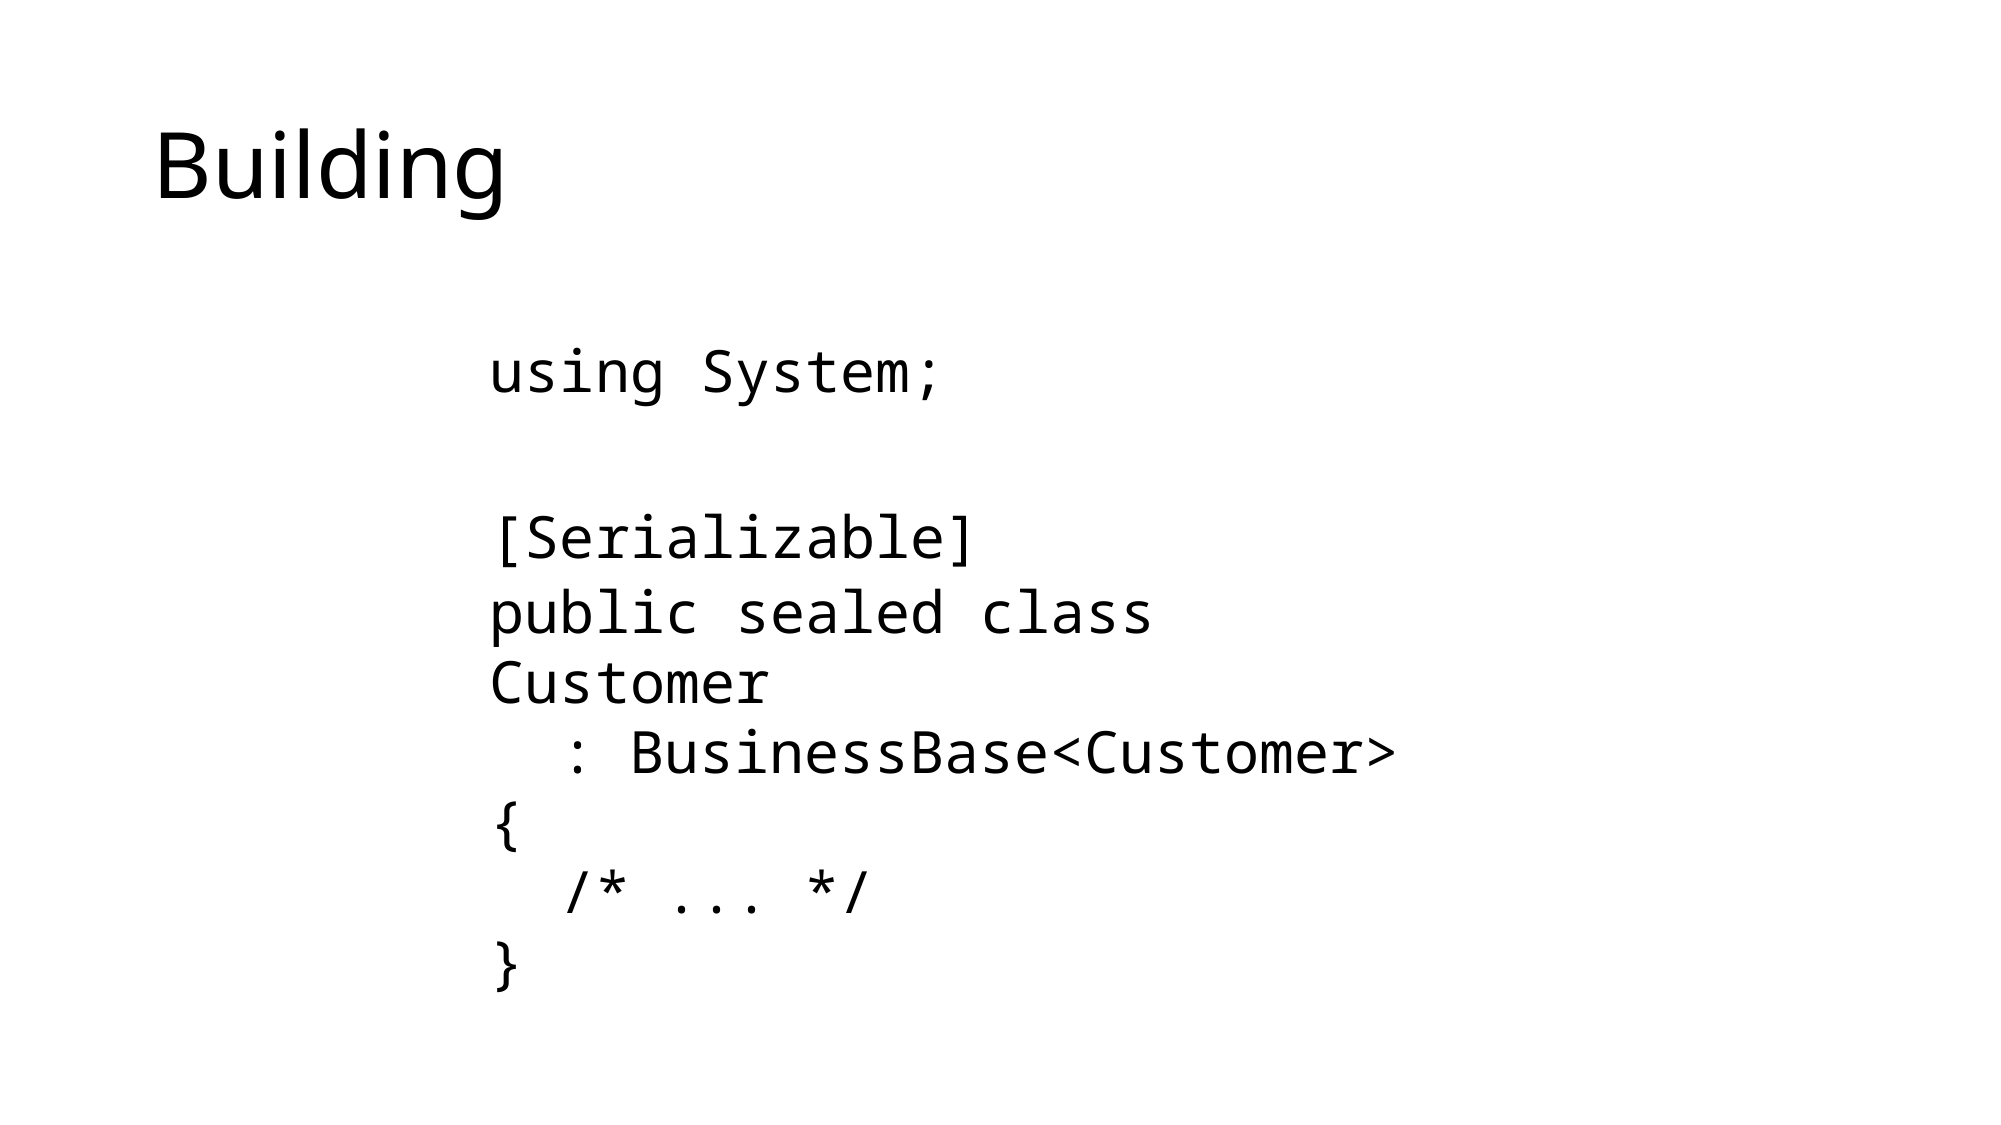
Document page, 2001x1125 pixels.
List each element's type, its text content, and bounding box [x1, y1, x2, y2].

title Building [137, 59, 1863, 278]
text_box [Serializable] [475, 492, 1468, 578]
text_box using System; [475, 326, 1468, 412]
text_box public sealed class Customer : BusinessBase<Customer> { /* ... */ } [475, 578, 1468, 1003]
